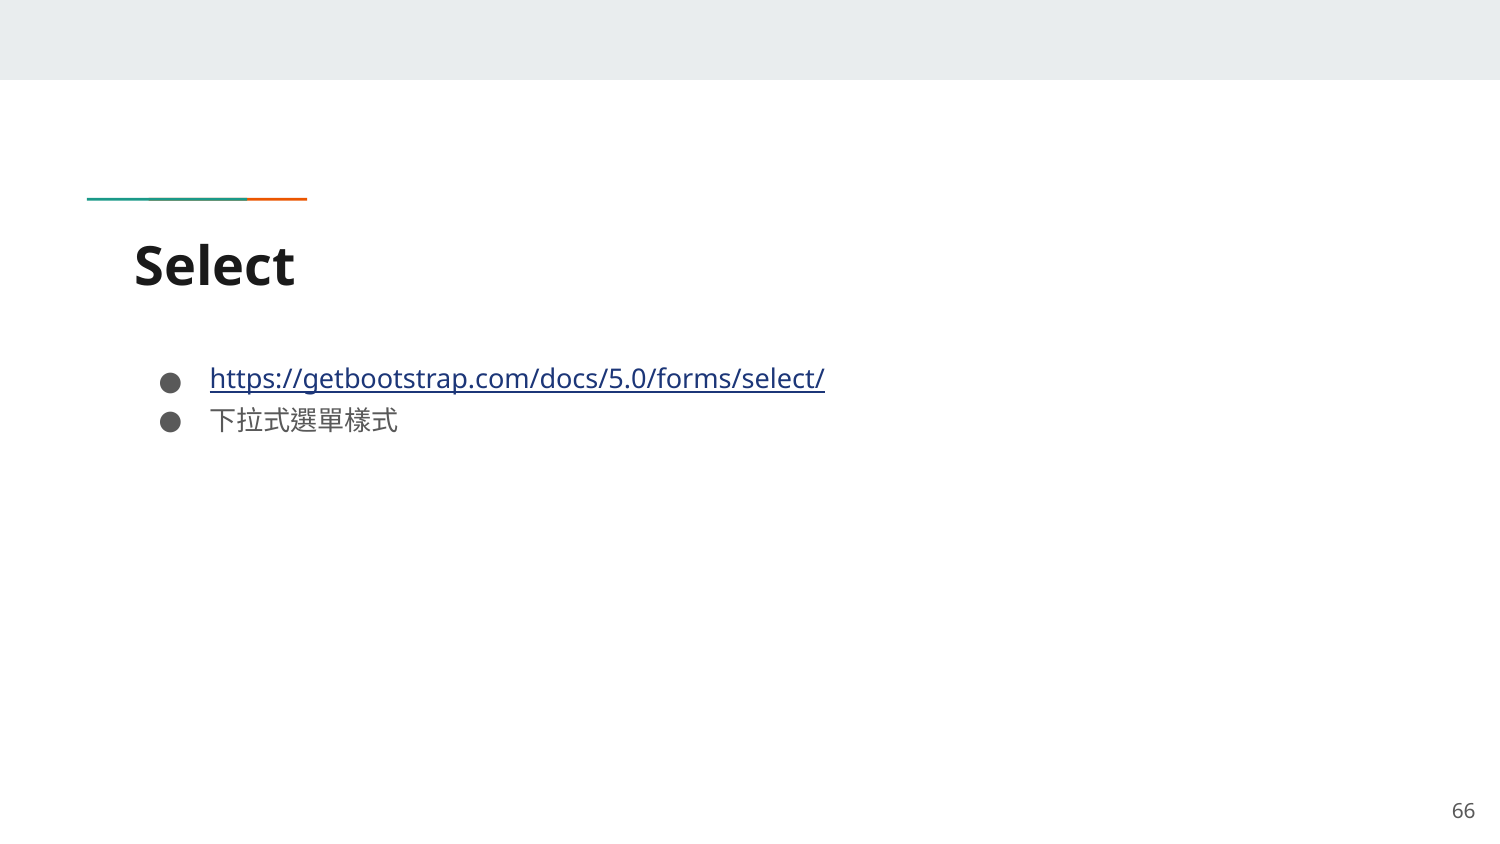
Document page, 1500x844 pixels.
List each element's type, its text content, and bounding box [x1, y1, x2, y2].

slide_number ‹#› [1400, 779, 1491, 844]
title Select [119, 216, 1381, 305]
list https://getbootstrap.com/docs/5.0/forms/select/ 下拉式選單樣式 [119, 341, 1381, 712]
